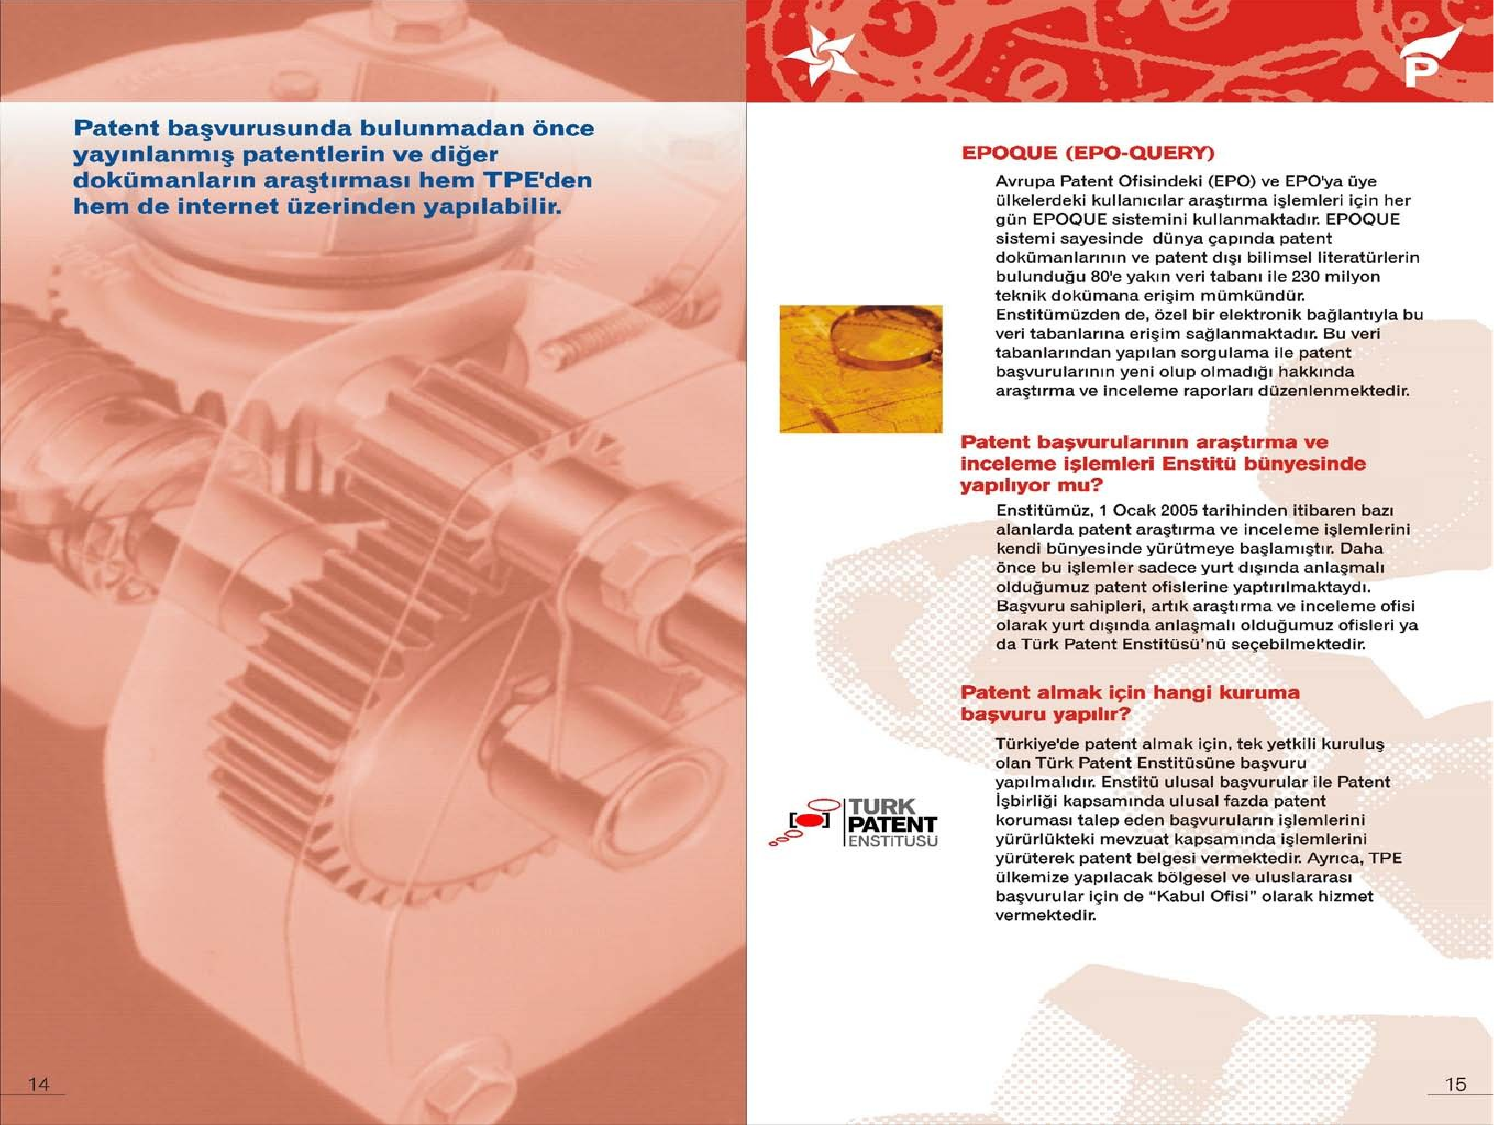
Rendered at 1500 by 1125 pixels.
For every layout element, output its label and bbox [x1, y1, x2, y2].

text_box [0, 0, 1494, 1125]
